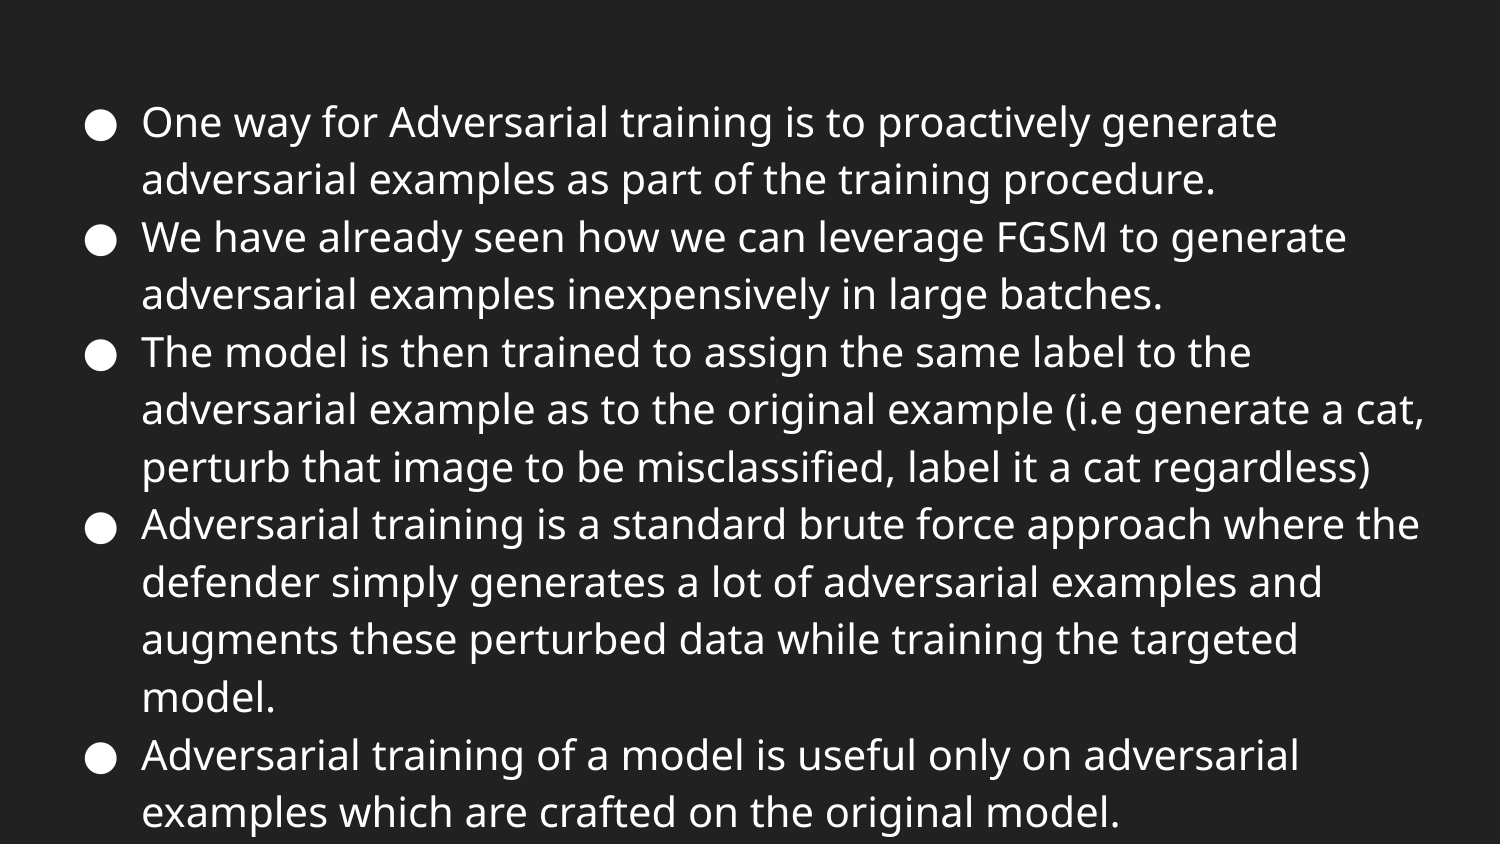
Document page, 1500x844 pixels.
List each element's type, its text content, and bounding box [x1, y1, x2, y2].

title One way for Adversarial training is to proactively generate adversarial examples as part of the training procedure. We have already seen how we can leverage FGSM to generate adversarial examples inexpensively in large batches. The model is then trained to assign the same label to the adversarial example as to the original example (i.e generate a cat, perturb that image to be misclassified, label it a cat regardless) Adversarial training is a standard brute force approach where the defender simply generates a lot of adversarial examples and augments these perturbed data while training the targeted model. Adversarial training of a model is useful only on adversarial examples which are crafted on the original model. [51, 72, 1449, 167]
